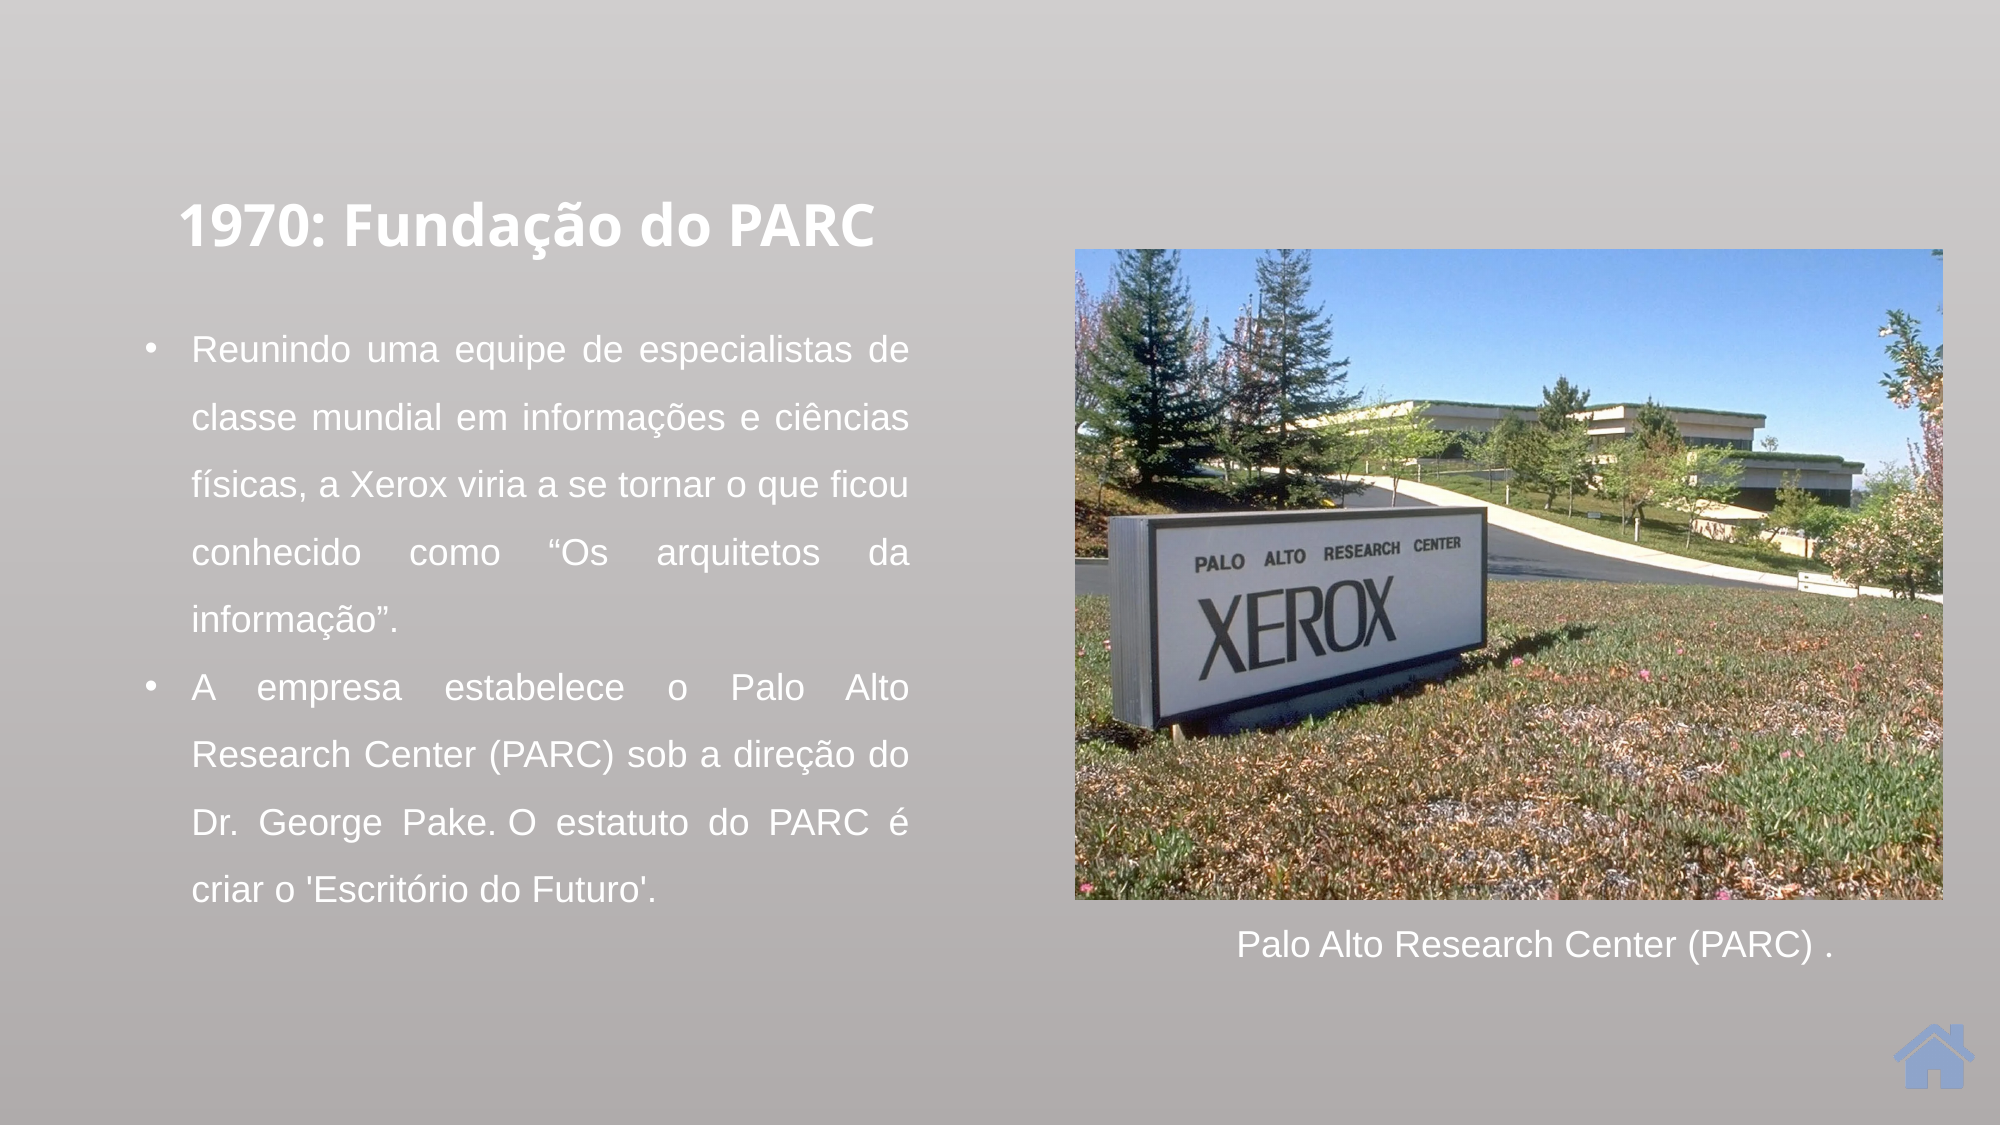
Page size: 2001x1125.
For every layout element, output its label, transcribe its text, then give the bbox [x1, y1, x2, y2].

picture [1075, 249, 1943, 900]
text_box Palo Alto Research Center (PARC) . [1221, 912, 1849, 972]
text_box 1970: Fundação do PARC Reunindo uma equipe de especialistas de classe mundial em informações e ciências físicas, a Xerox viria a se tornar o que ficou conhecido como “Os arquitetos da informação”. A empresa estabelece o Palo Alto Research Center (PARC) sob a direção do Dr. George Pake. O estatuto do PARC é criar o 'Escritório do Futuro'. [129, 180, 925, 1053]
picture [1893, 1015, 1975, 1097]
